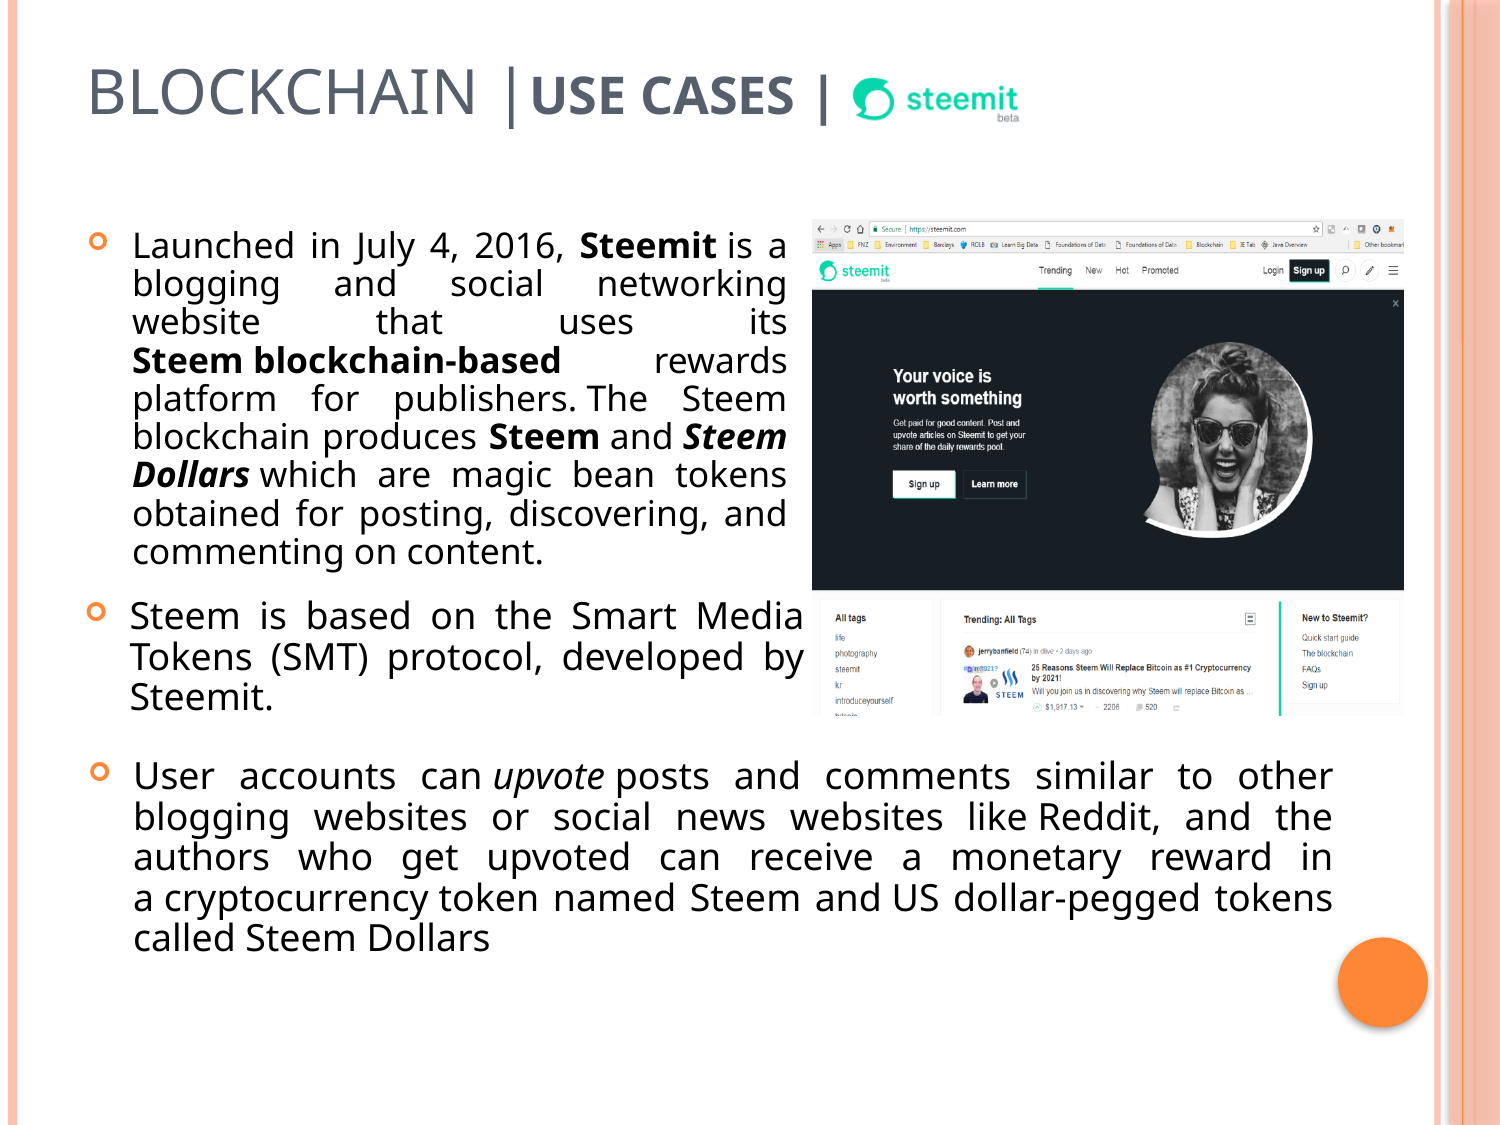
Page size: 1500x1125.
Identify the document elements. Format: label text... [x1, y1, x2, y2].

text_box Steem is based on the Smart Media Tokens (SMT) protocol, developed by Steemit. [69, 590, 820, 727]
text_box User accounts can upvote posts and comments similar to other blogging websites or social news websites like Reddit, and the authors who get upvoted can receive a monetary reward in a cryptocurrency token named Steem and US dollar-pegged tokens called Steem Dollars [73, 749, 1350, 967]
picture [812, 219, 1404, 717]
text_box Launched in July 4, 2016, Steemit is a blogging and social networking website that uses its Steem blockchain-based rewards platform for publishers. The Steem blockchain produces Steem and Steem Dollars which are magic bean tokens obtained for posting, discovering, and commenting on content. [72, 220, 803, 580]
title Blockchain |Use Cases | [71, 45, 1445, 149]
picture [843, 68, 1023, 135]
